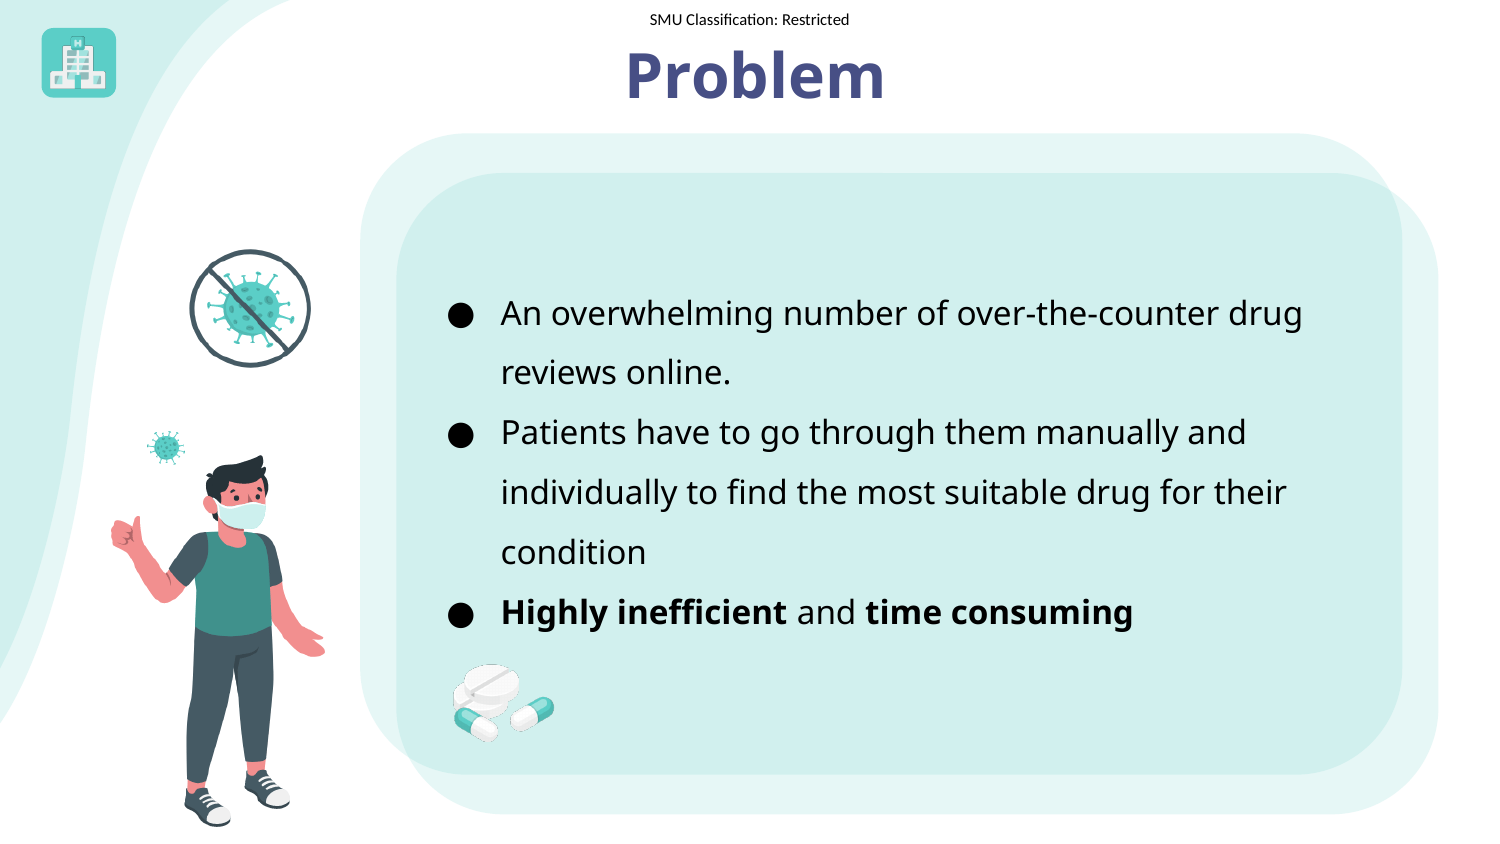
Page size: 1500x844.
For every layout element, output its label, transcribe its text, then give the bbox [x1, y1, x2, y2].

text_box [41, 27, 117, 91]
picture [438, 659, 567, 748]
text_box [359, 133, 1439, 815]
picture [110, 235, 333, 829]
picture [46, 34, 111, 91]
title Problem [124, 36, 1388, 115]
